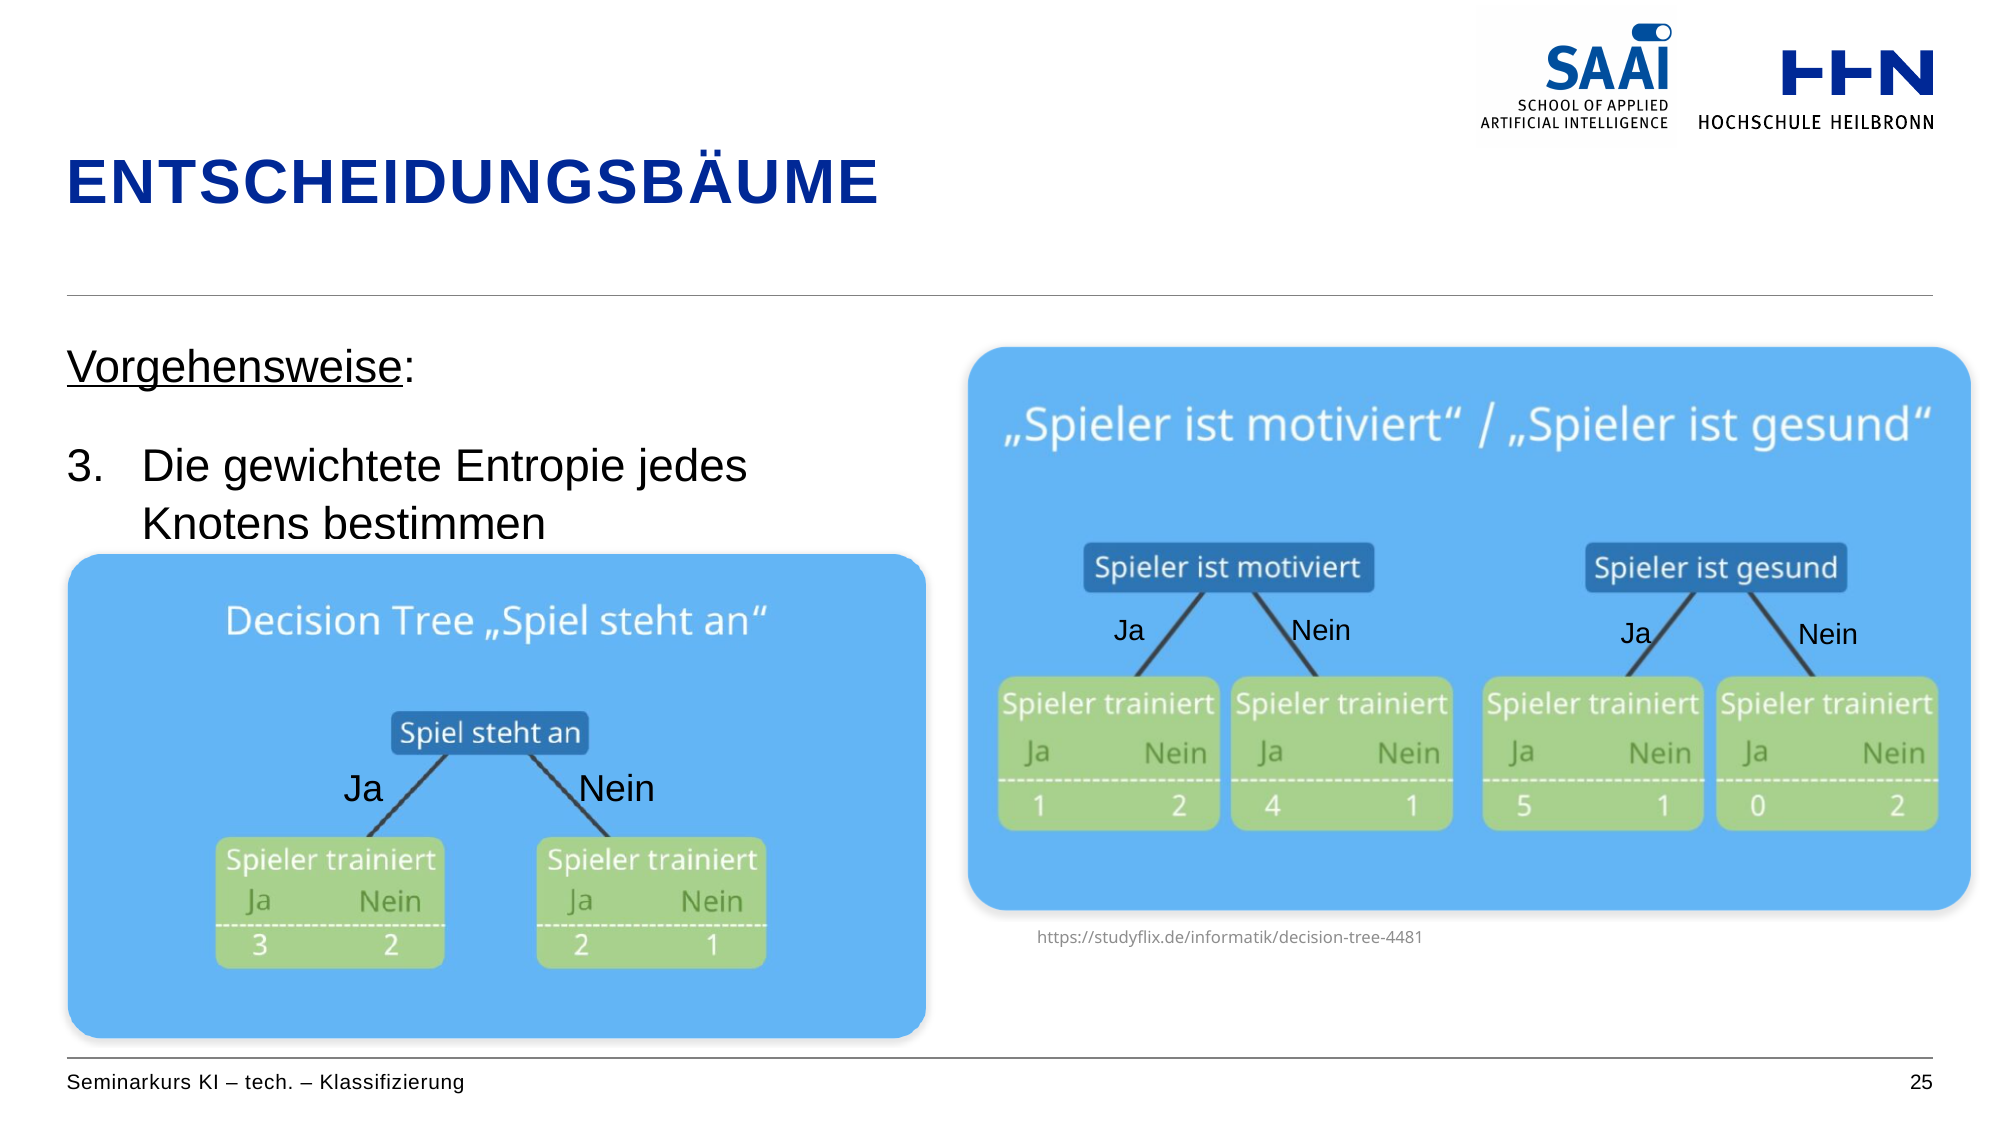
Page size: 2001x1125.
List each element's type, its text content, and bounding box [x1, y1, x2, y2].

list Vorgehensweise: Die gewichtete Entropie jedes Knotens bestimmen [66, 333, 919, 539]
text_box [949, 333, 1980, 922]
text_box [52, 539, 938, 1048]
picture [1476, 5, 1677, 147]
footer Seminarkurs KI – tech. – Klassifizierung [66, 1068, 1277, 1105]
slide_number 25 [1621, 1068, 1933, 1105]
text_box https://studyflix.de/informatik/decision-tree-4481 [1022, 922, 1947, 954]
title Entscheidungsbäume [66, 147, 1933, 290]
